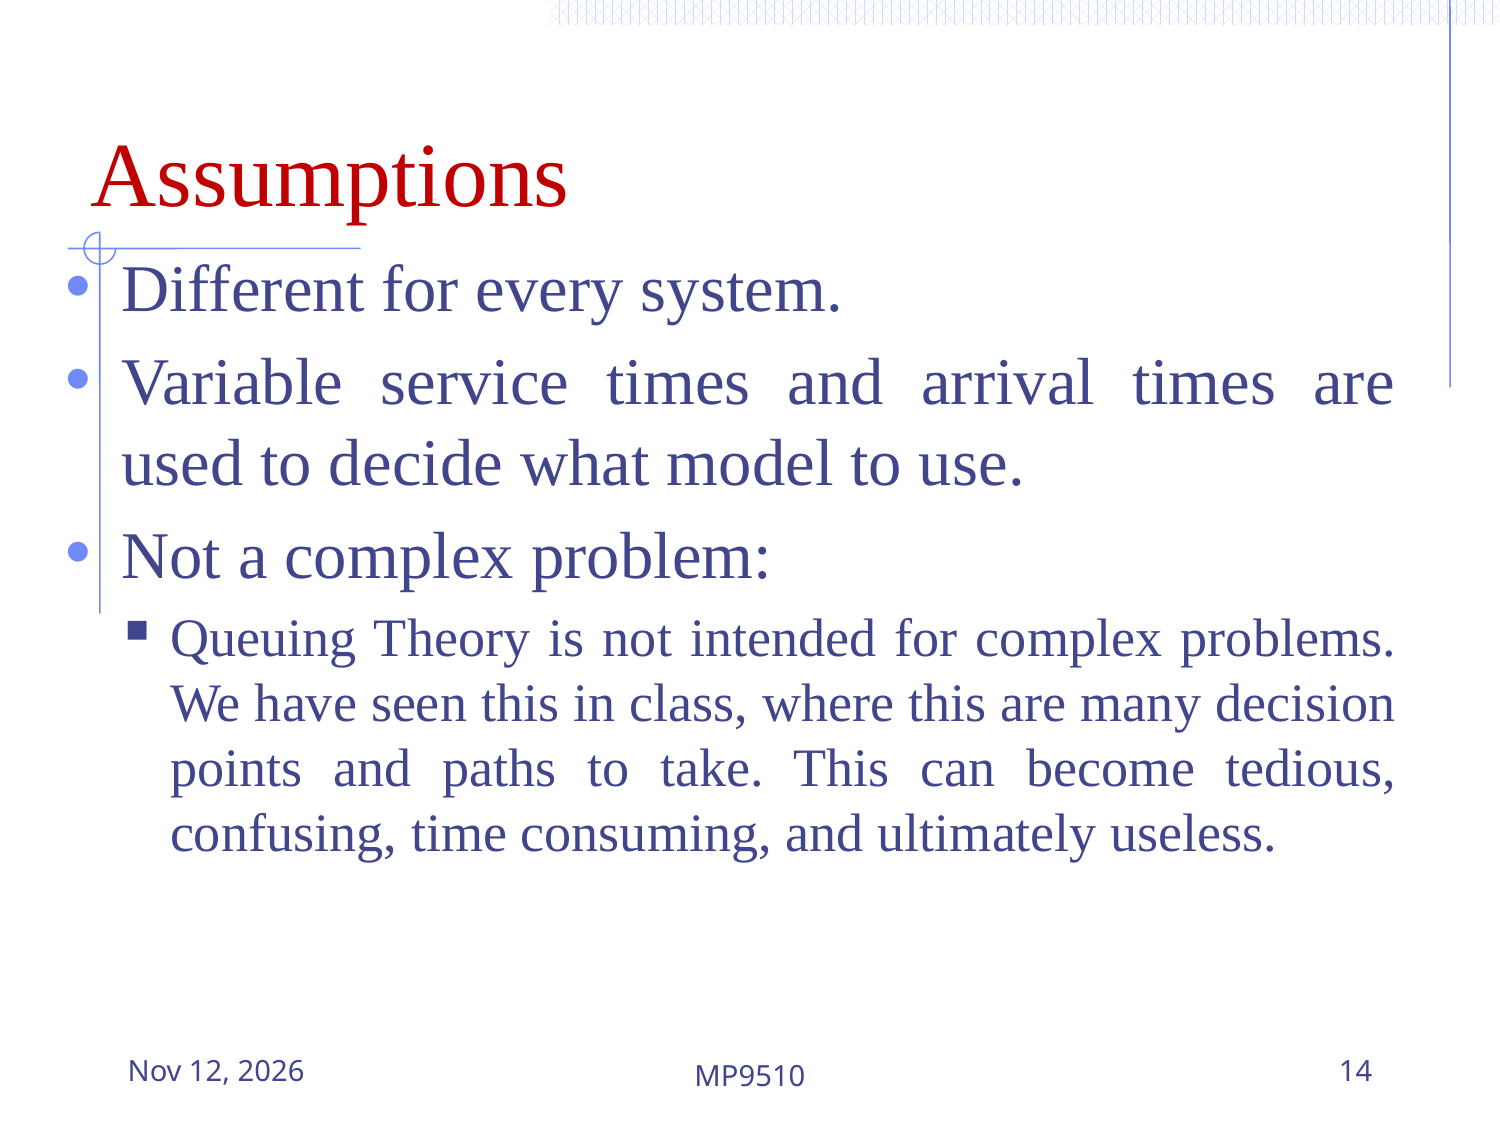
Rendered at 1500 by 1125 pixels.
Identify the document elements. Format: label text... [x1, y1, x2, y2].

slide_number 20-Aug-23 [112, 1024, 426, 1101]
title Assumptions [75, 45, 1426, 233]
list Different for every system. Variable service times and arrival times are used to decide what model to use. Not a complex problem: Queuing Theory is not intended for complex problems. We have seen this in class, where this are many decision points and paths to take. This can become tedious, confusing, time consuming, and ultimately useless. [50, 237, 1413, 1080]
slide_number 14 [1074, 1024, 1388, 1101]
footer MP9510 [512, 1024, 988, 1101]
